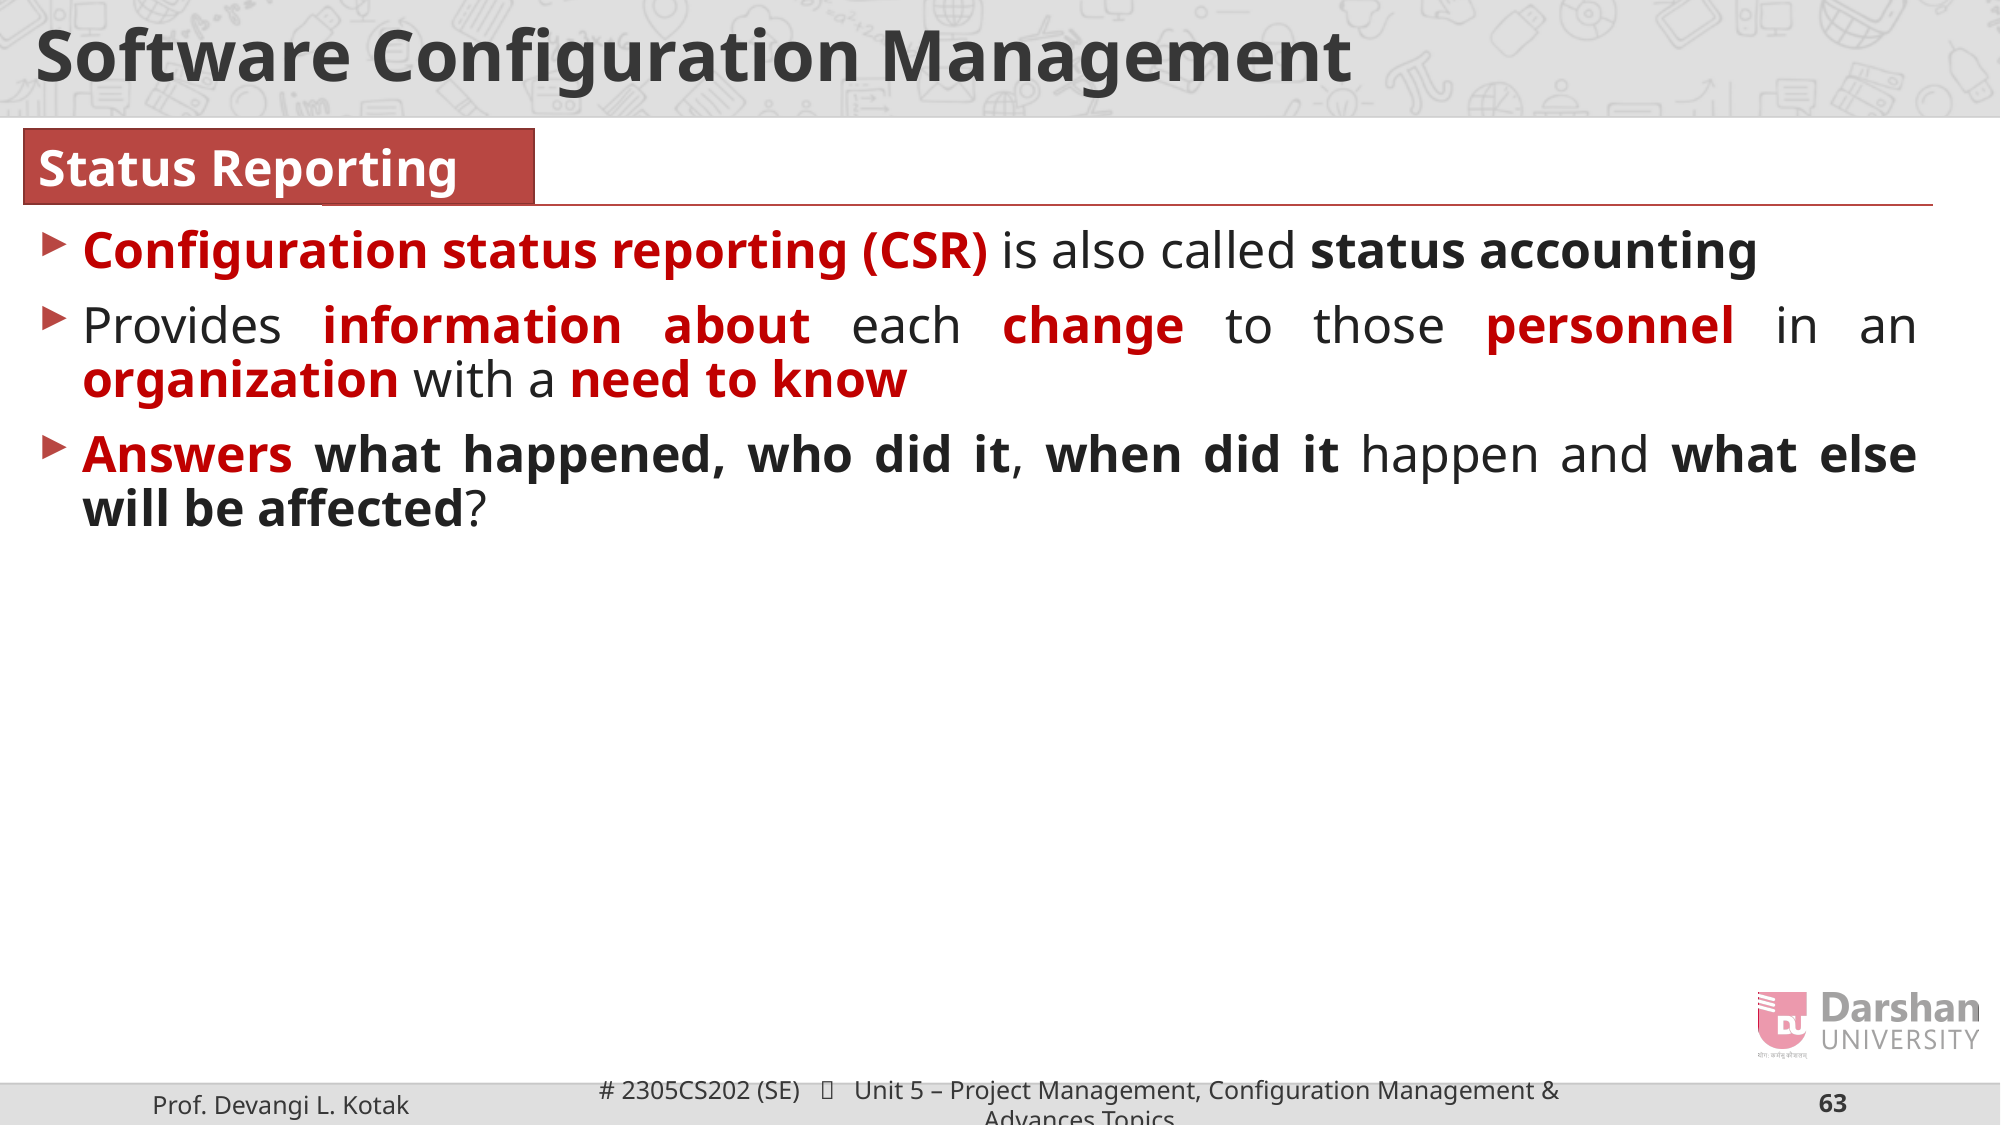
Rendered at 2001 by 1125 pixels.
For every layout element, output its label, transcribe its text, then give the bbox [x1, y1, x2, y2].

title Software Configuration Management [0, 0, 2000, 117]
text_box Configuration status reporting (CSR) is also called status accounting Provides information about each change to those personnel in an organization with a need to know Answers what happened, who did it, when did it happen and what else will be affected? [23, 217, 1934, 634]
text_box Status Reporting [23, 128, 535, 205]
list Forward engineering is a process of obtaining desired software from the specifications, which were brought by reverse engineering Forward engineering is same as software engineering process with only one difference it is carried out always after reverse engineering In most cases, forward engineering does not simply create a modern equivalent of an older program Rather, new user and technology requirements are integrated into the reengineering effort The redeveloped program extends the capabilities of the older application [1758, 992, 1979, 1059]
